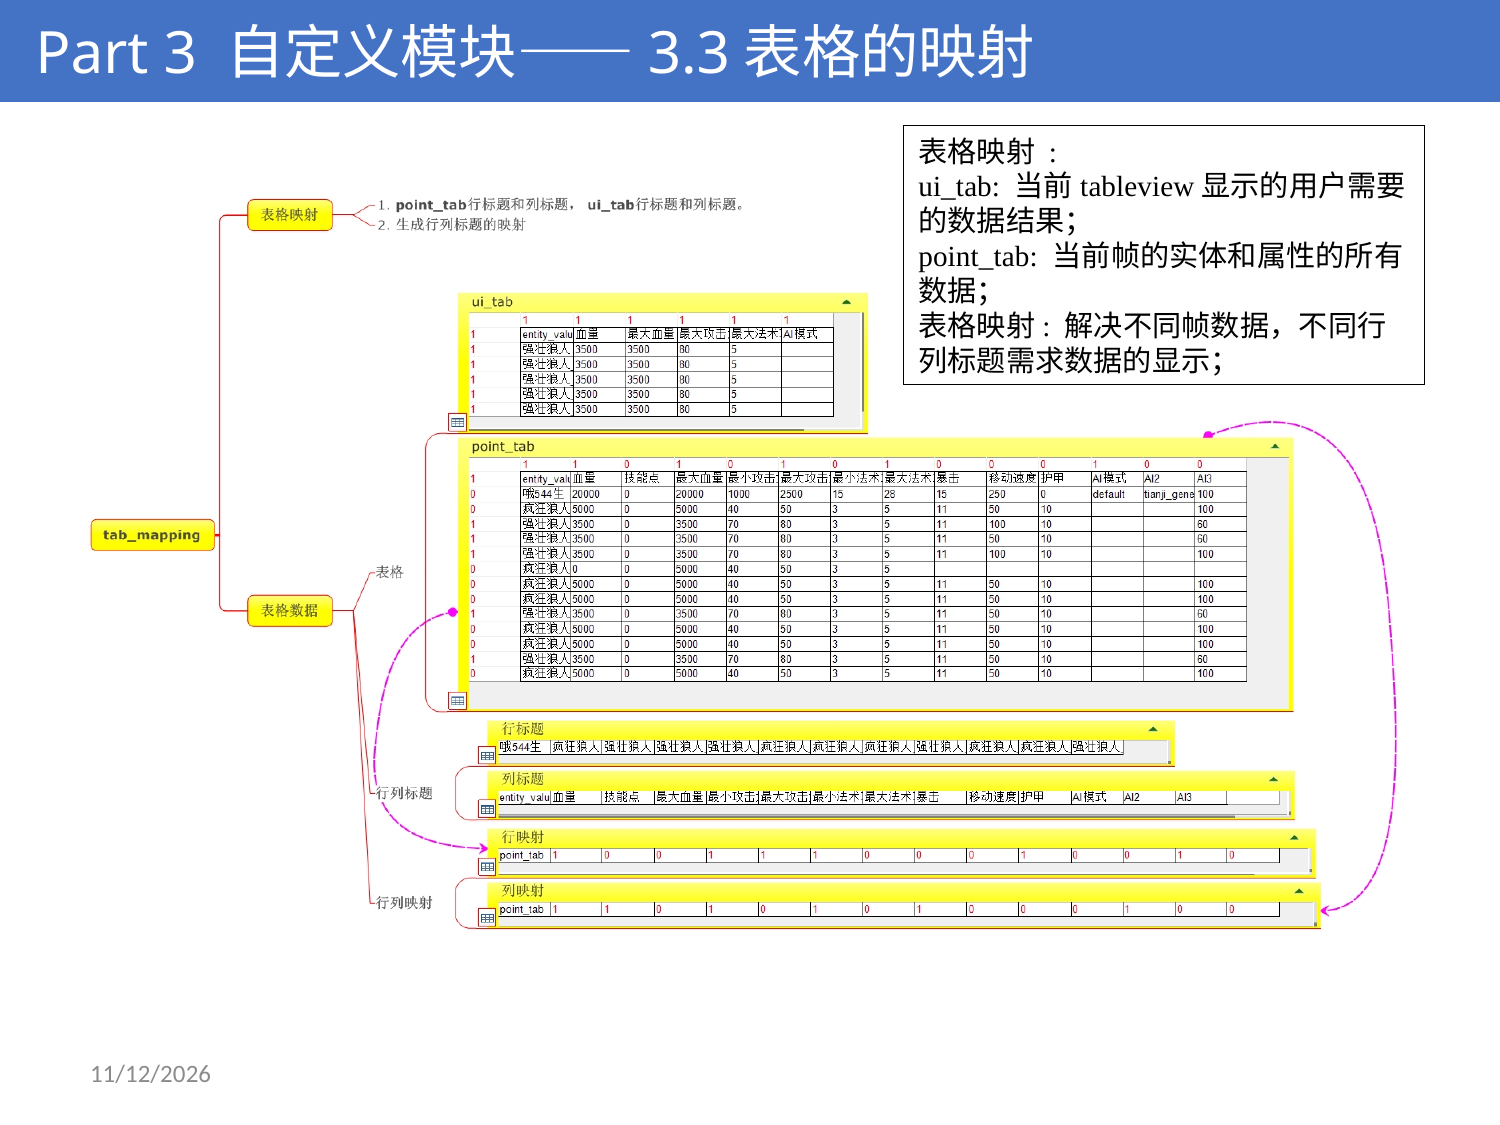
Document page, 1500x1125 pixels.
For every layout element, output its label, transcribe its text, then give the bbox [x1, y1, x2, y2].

picture [0, 0, 1500, 102]
picture [60, 166, 1440, 959]
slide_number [75, 1042, 425, 1103]
text_box 表格映射 : ui_tab: 当前tableview显示的用户需要的数据结果； point_tab: 当前帧的实体和属性的所有数据； 表格映射: 解决不同帧数据，不同行列标题需求数据的显示； [903, 125, 1425, 165]
